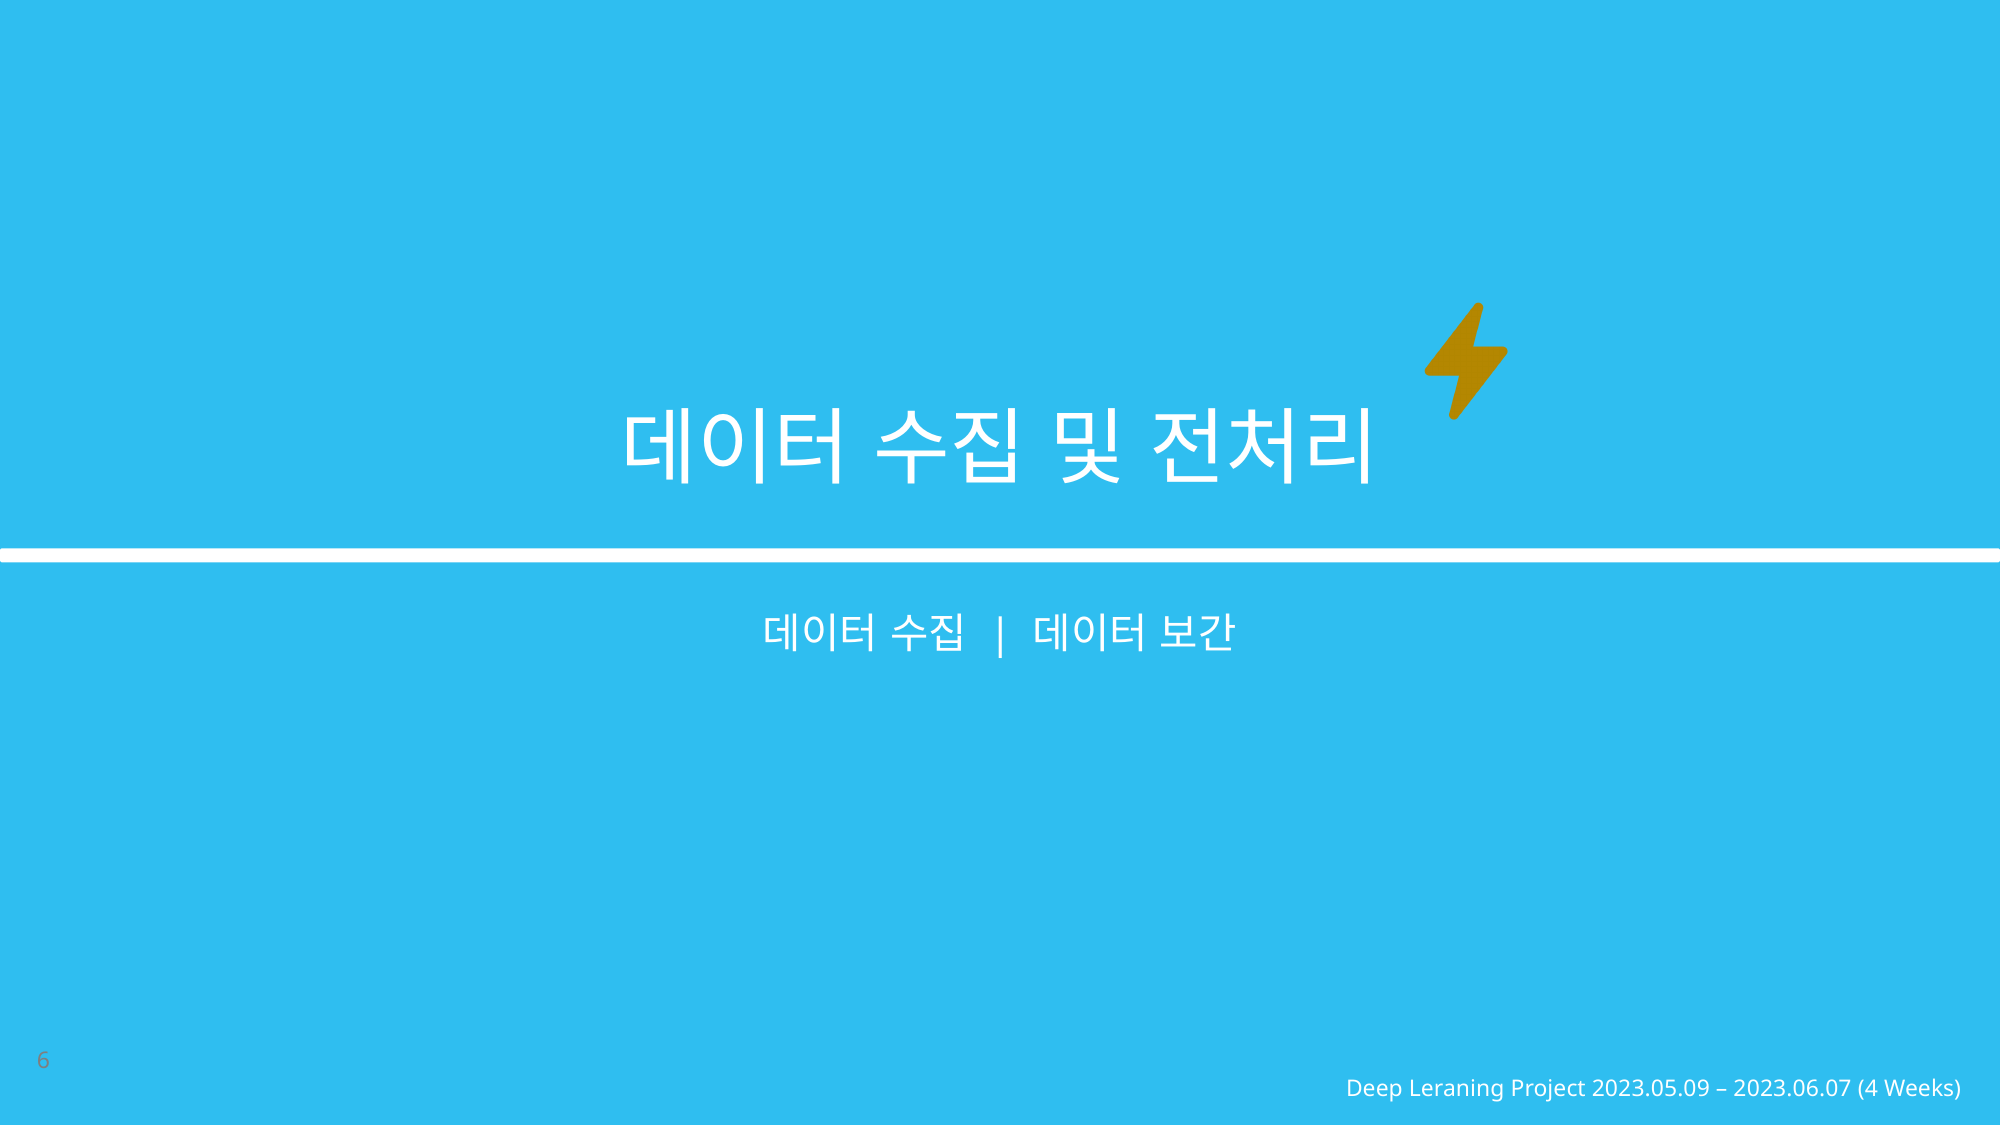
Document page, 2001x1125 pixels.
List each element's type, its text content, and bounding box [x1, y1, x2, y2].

text_box 6 [22, 1038, 93, 1103]
text_box Deep Leraning Project 2023.05.09 – 2023.06.07 (4 Weeks) [999, 1061, 1977, 1109]
title 데이터 수집 및 전처리 [0, 375, 2000, 503]
picture [1399, 294, 1532, 428]
text_box 데이터 수집 | 데이터 보간 [0, 576, 2000, 665]
text_box [0, 547, 2000, 564]
